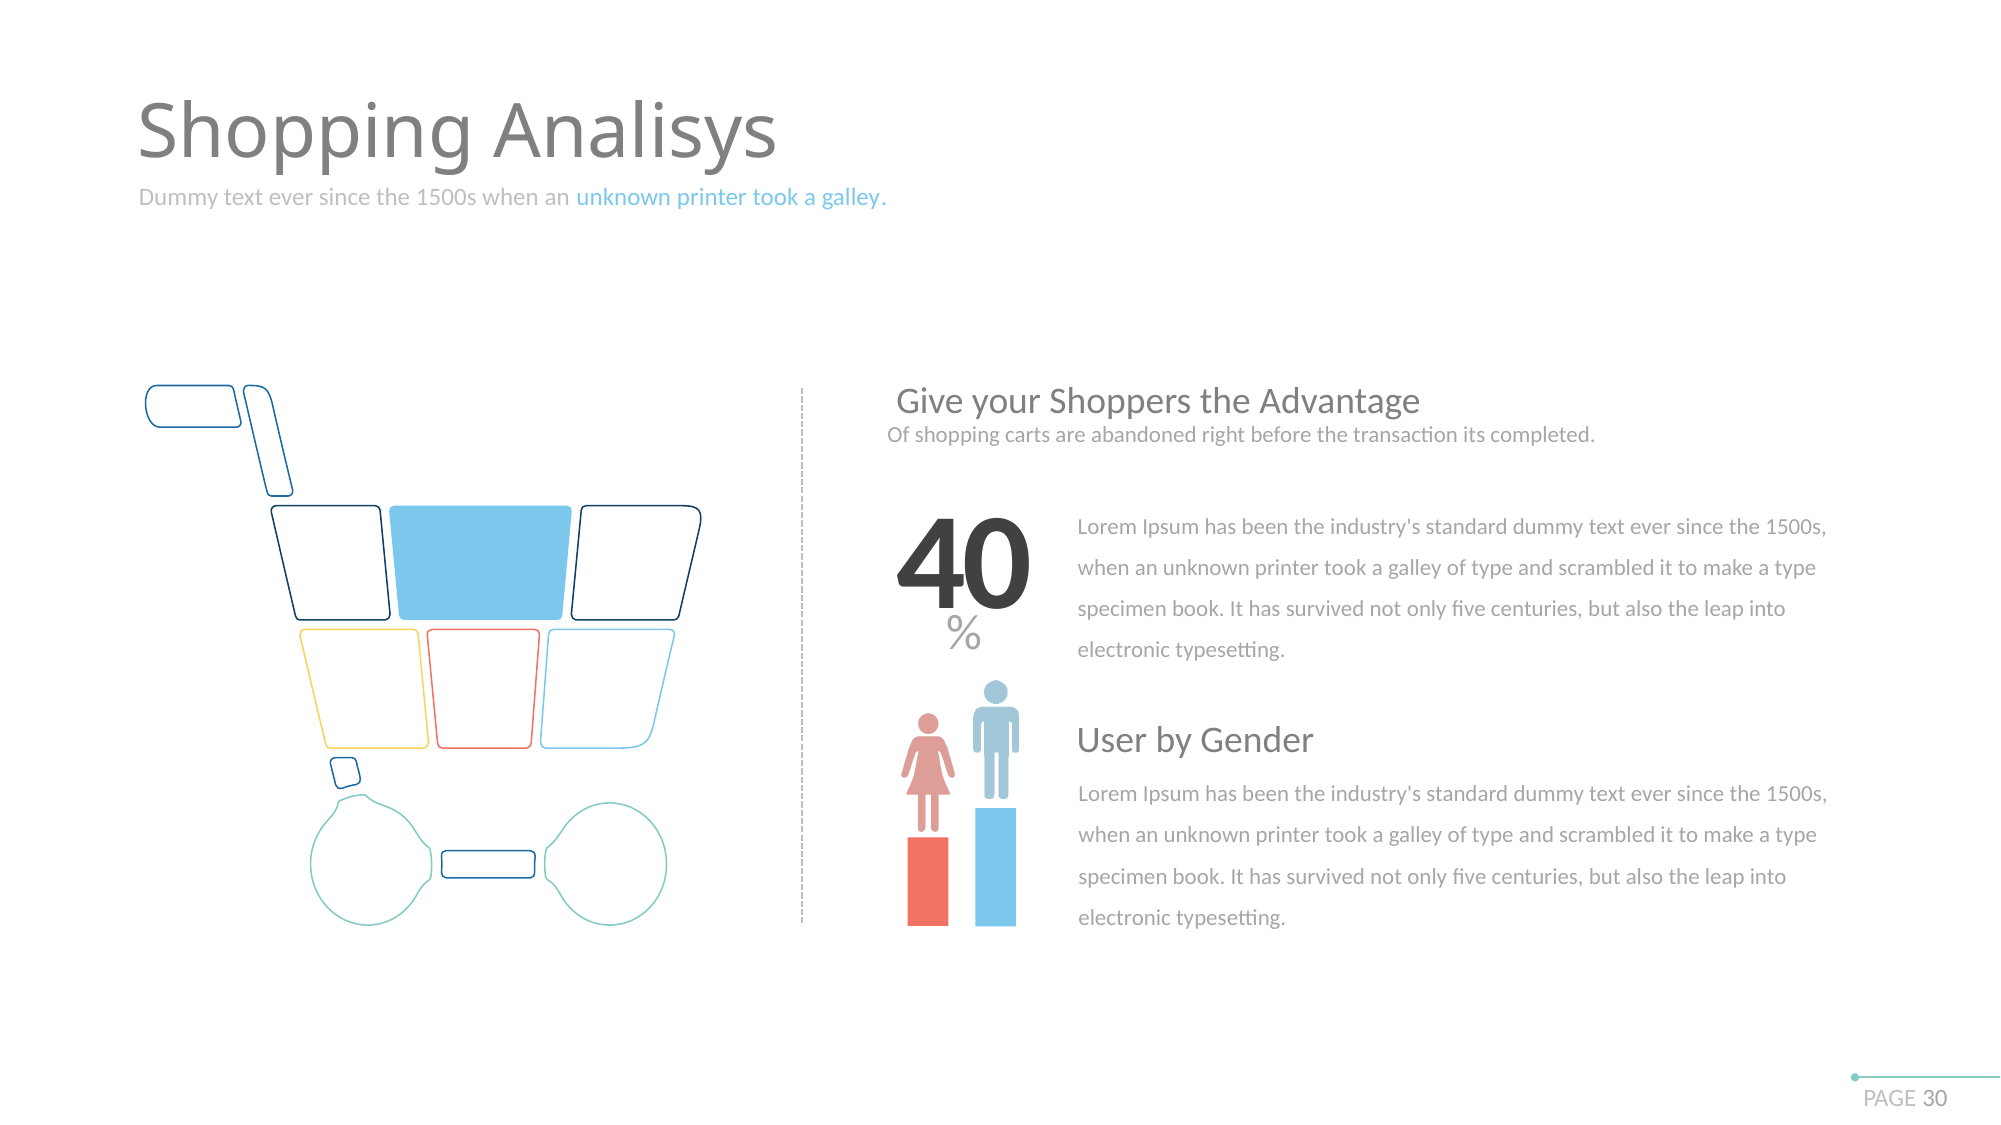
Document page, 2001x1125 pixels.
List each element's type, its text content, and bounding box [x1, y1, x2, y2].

text_box [974, 807, 1017, 927]
text_box Lorem Ipsum has been the industry's standard dummy text ever since the 1500s, when an unknown printer took a galley of type and scrambled it to make a type specimen book. It has survived not only five centuries, but also the leap into electronic typesetting. [1062, 490, 1849, 733]
text_box PAGE 30 [1848, 1073, 2000, 1125]
text_box [907, 836, 949, 927]
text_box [139, 385, 704, 926]
text_box Of shopping carts are abandoned right before the transaction its completed. [872, 412, 1694, 455]
text_box Lorem Ipsum has been the industry's standard dummy text ever since the 1500s, when an unknown printer took a galley of type and scrambled it to make a type specimen book. It has survived not only five centuries, but also the leap into electronic typesetting. [1063, 757, 1849, 936]
text_box Shopping Analisys [122, 74, 1166, 174]
picture [973, 680, 1019, 799]
text_box 40 % [867, 535, 1061, 663]
text_box User by Gender [1061, 707, 1330, 767]
picture [900, 713, 955, 832]
text_box Dummy text ever since the 1500s when an unknown printer took a galley. [123, 173, 997, 245]
text_box Give your Shoppers the Advantage [881, 368, 1437, 412]
